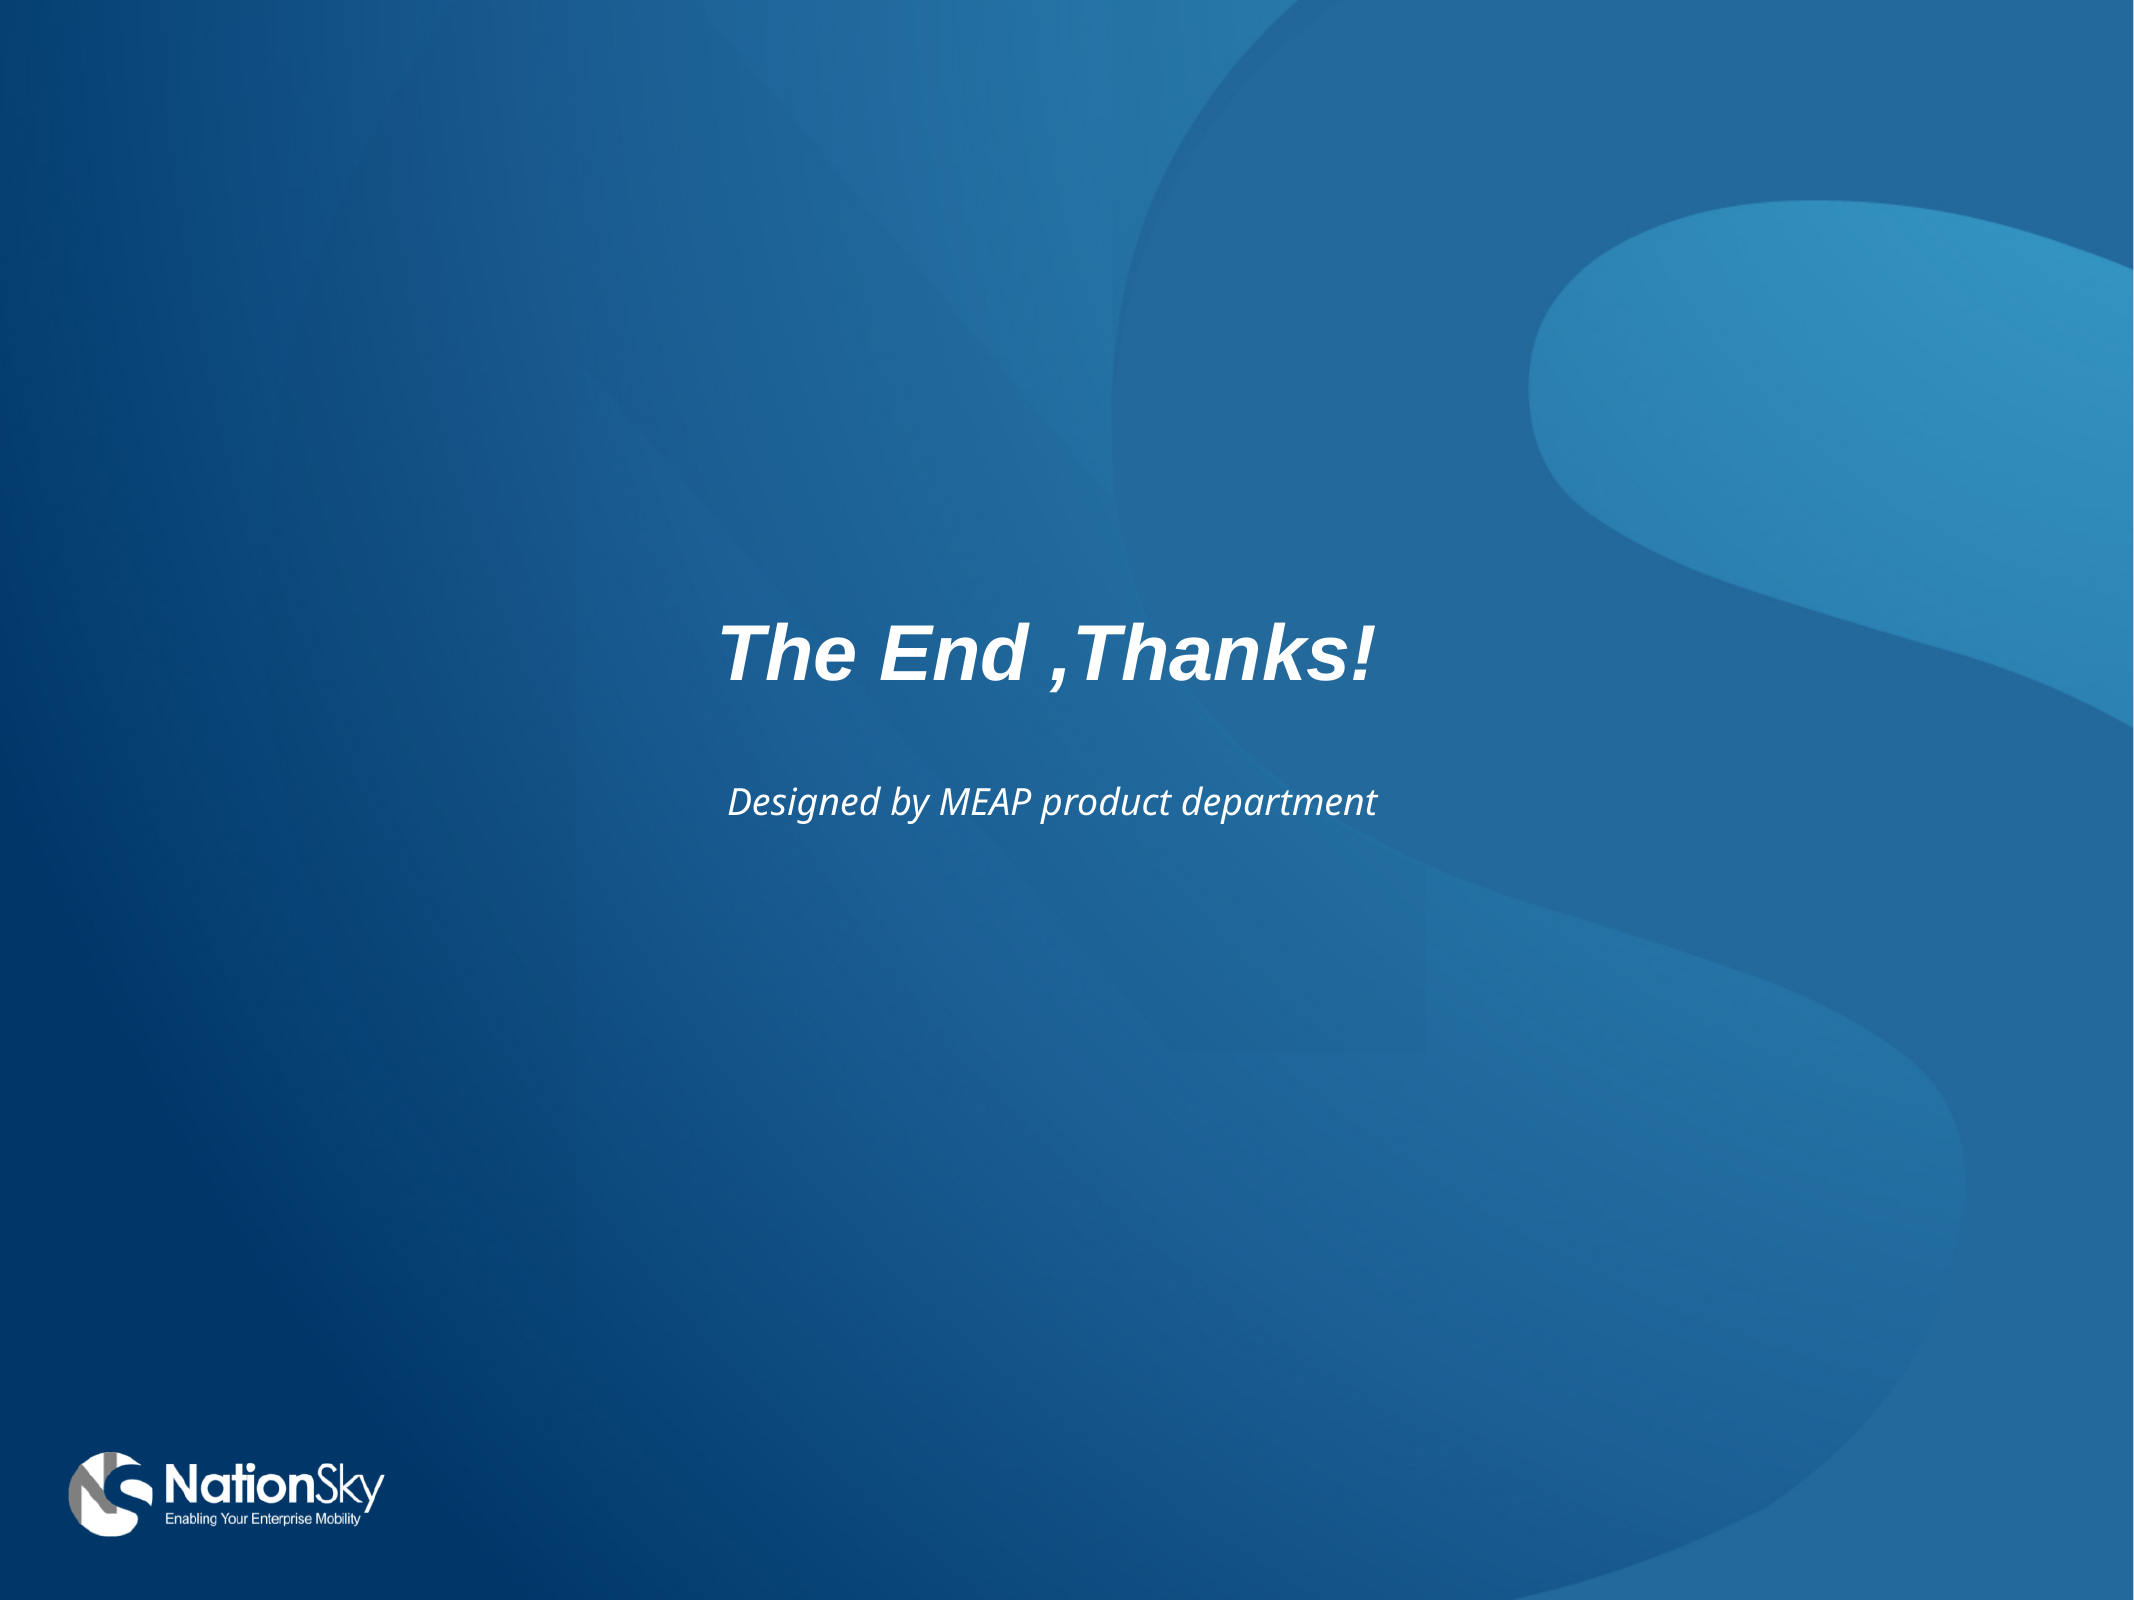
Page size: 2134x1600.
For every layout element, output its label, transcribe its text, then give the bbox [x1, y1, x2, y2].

text_box Designed by MEAP product department [718, 769, 1387, 831]
picture [0, 0, 2134, 1600]
